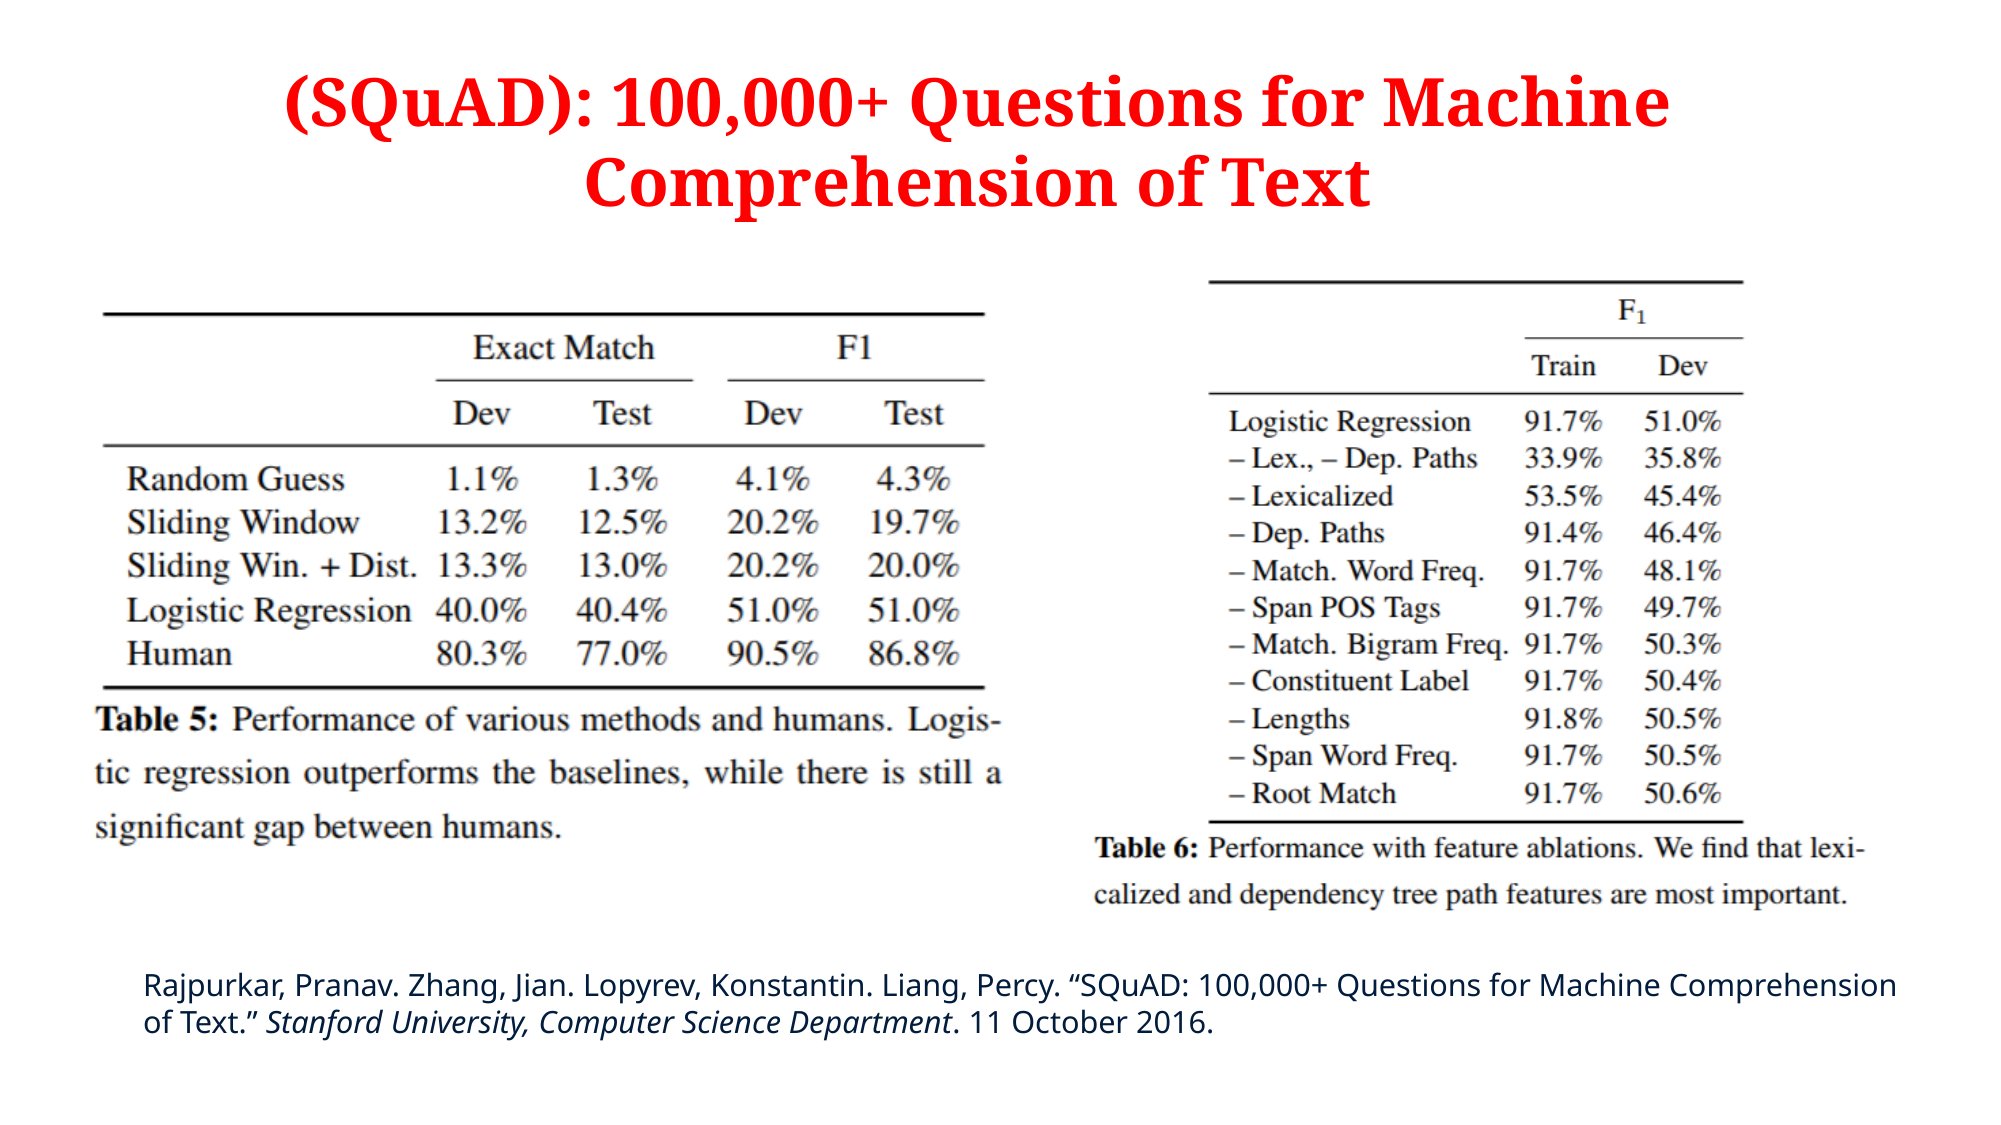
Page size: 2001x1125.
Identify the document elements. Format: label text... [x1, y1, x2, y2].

picture [55, 284, 1033, 859]
picture [1078, 255, 1885, 920]
list Rajpurkar, Pranav. Zhang, Jian. Lopyrev, Konstantin. Liang, Percy. “SQuAD: 100,000+ Questions for Machine Comprehension of Text.” Stanford University, Computer Science Department. 11 October 2016. [123, 945, 1924, 1089]
title (SQuAD): 100,000+ Questions for Machine Comprehension of Text [55, 85, 1900, 240]
